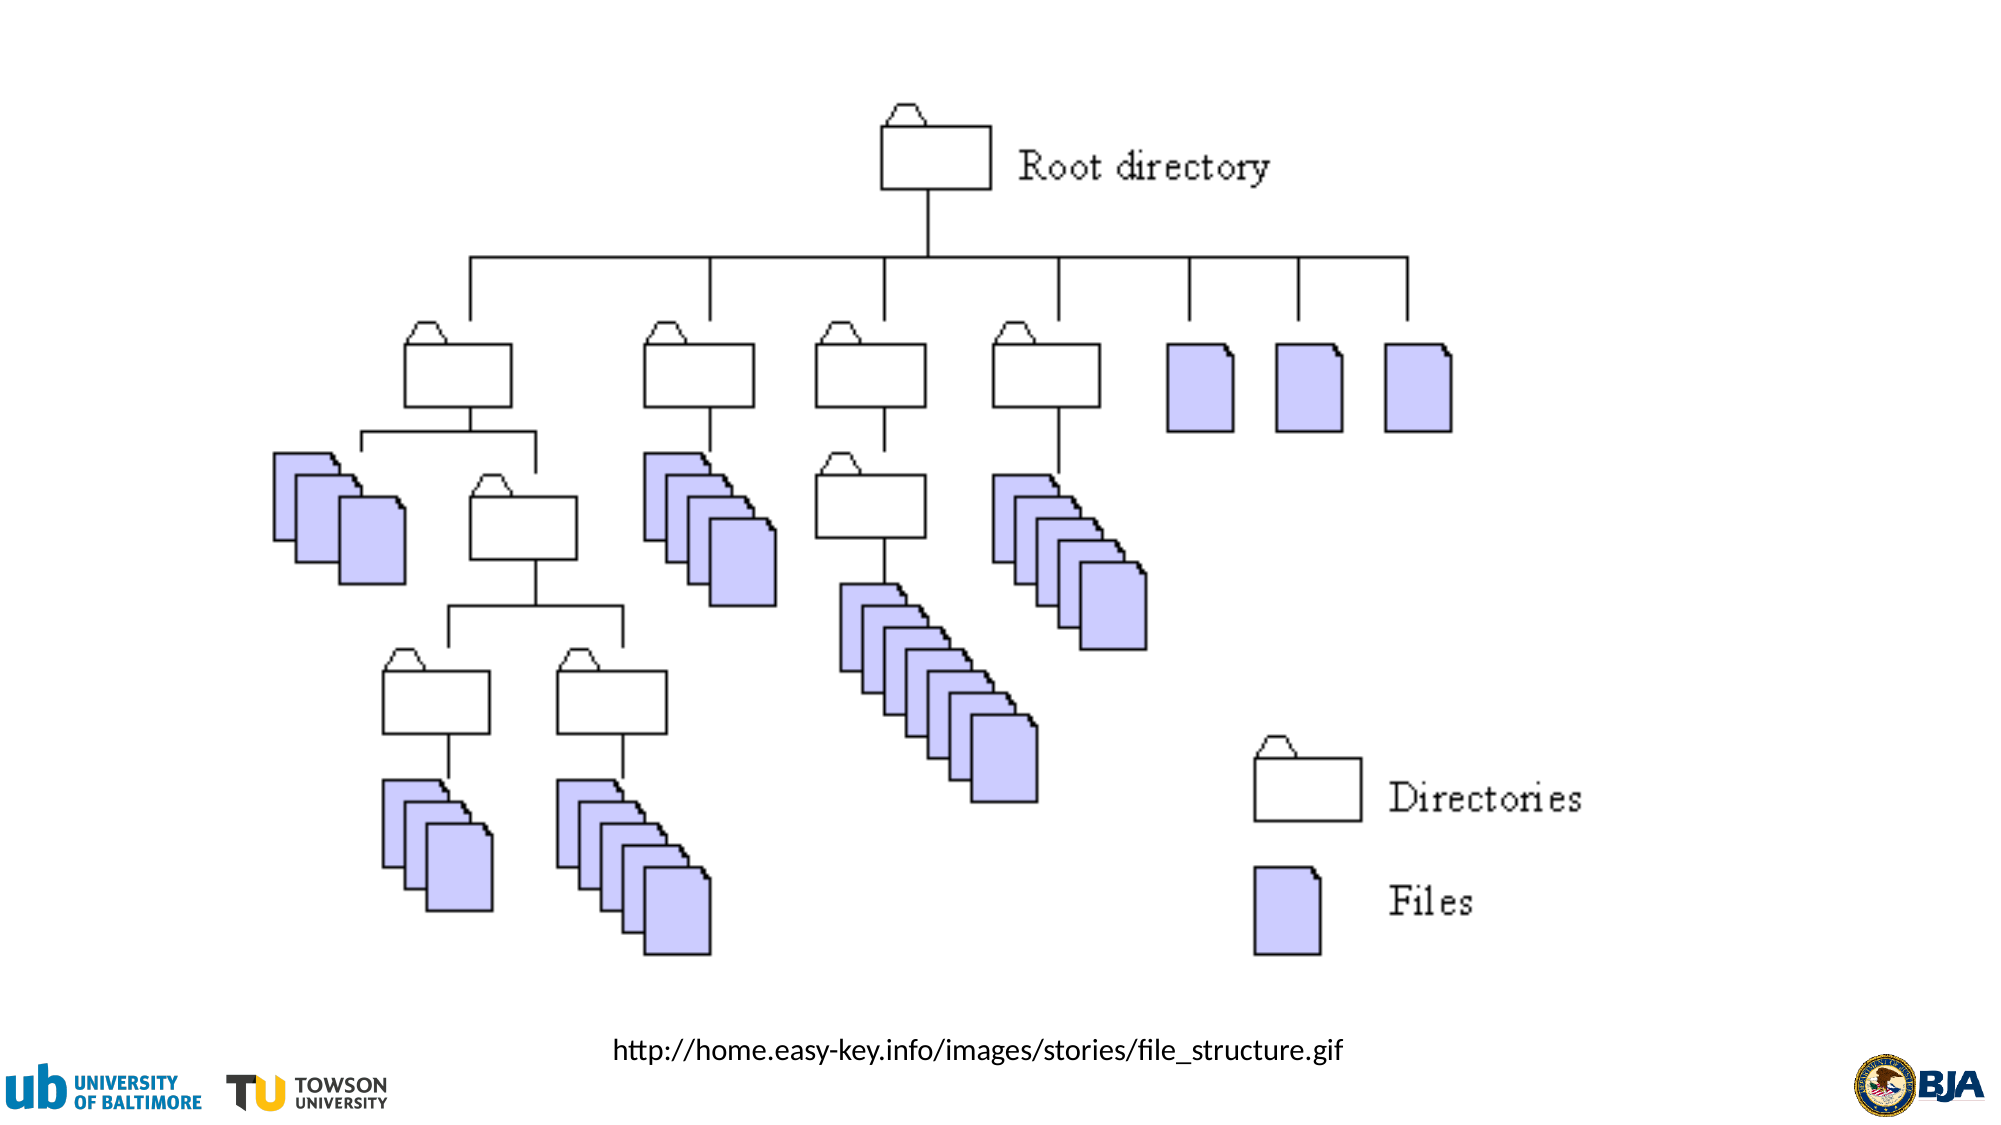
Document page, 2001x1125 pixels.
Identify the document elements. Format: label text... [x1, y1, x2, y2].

picture [0, 1031, 407, 1125]
picture [1854, 1054, 1986, 1117]
text_box http://home.easy-key.info/images/stories/file_structure.gif [597, 1022, 1598, 1074]
picture [252, 76, 1614, 973]
